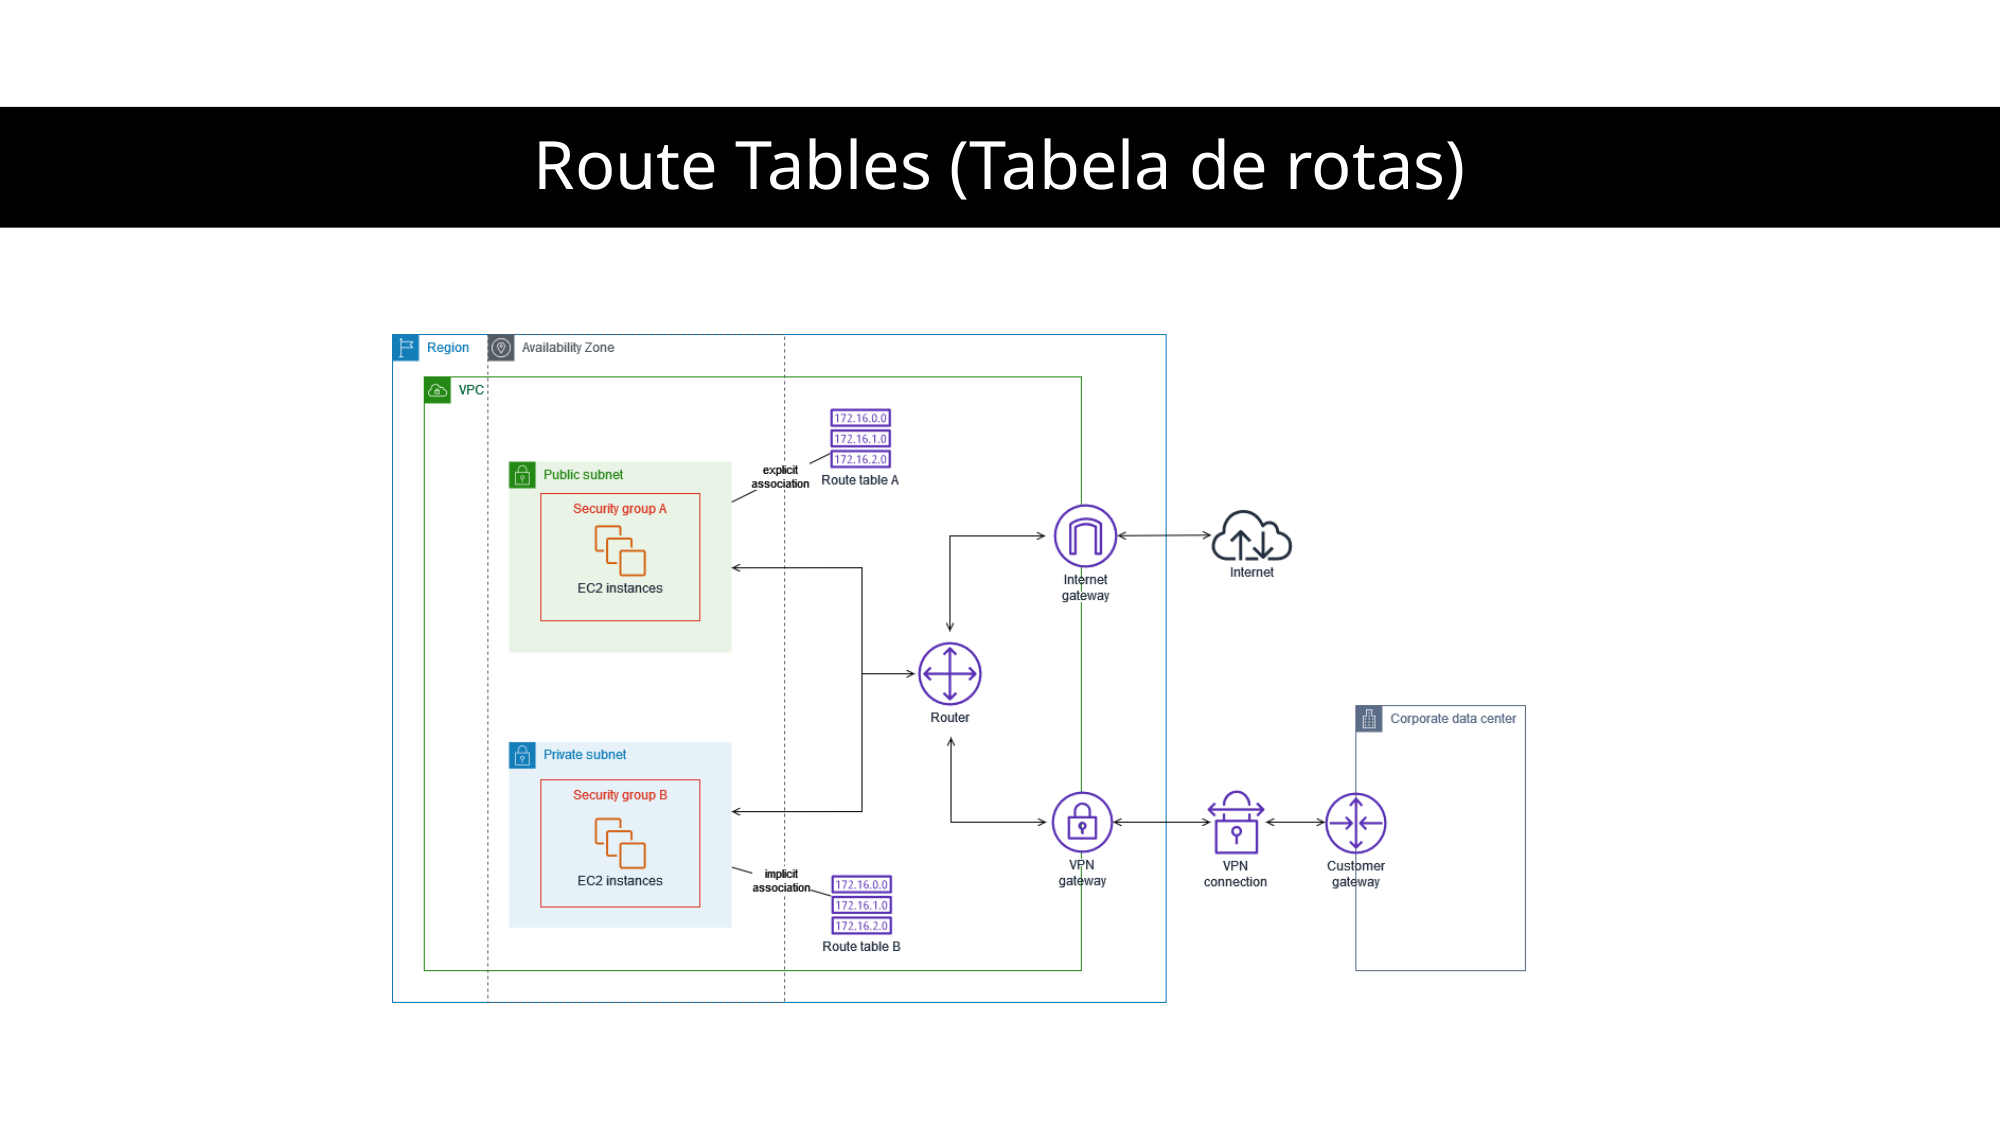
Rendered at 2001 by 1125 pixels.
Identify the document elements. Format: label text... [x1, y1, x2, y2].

picture [392, 333, 1527, 1004]
title Route Tables (Tabela de rotas) [80, 106, 1920, 230]
text_box [0, 105, 2000, 229]
